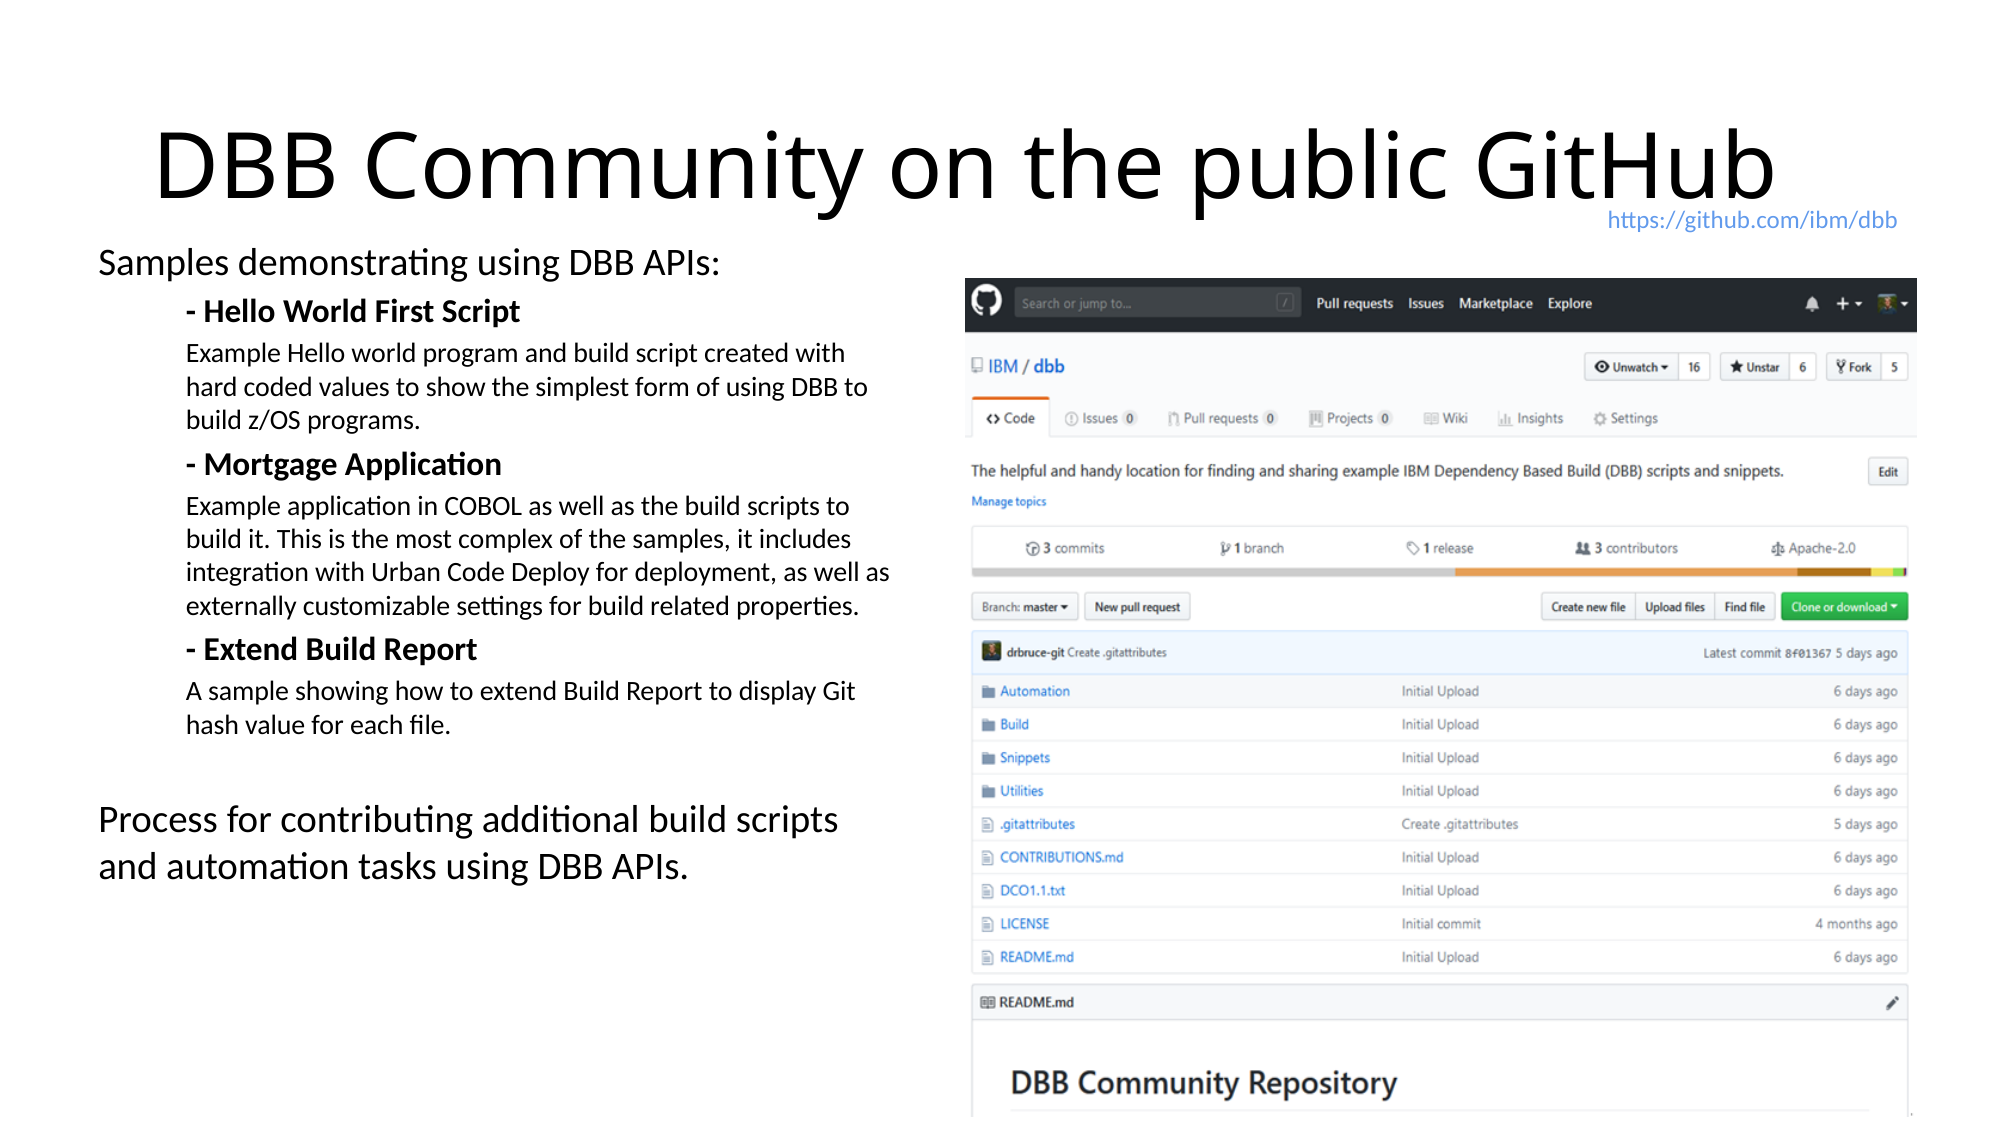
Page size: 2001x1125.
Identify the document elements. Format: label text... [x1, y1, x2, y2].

text_box https://github.com/ibm/dbb [1593, 196, 2000, 242]
picture [965, 278, 1917, 1117]
text_box Samples demonstrating using DBB APIs: - Hello World First Script Example Hello world program and build script created with hard coded values to show the simplest form of using DBB to build z/OS programs. - Mortgage Application Example application in COBOL as well as the build scripts to build it. This is the most complex of the samples, it includes integration with Urban Code Deploy for deployment, as well as externally customizable settings for build related properties. - Extend Build Report A sample showing how to extend Build Report to display Git hash value for each file. Process for contributing additional build scripts and automation tasks using DBB APIs. [83, 228, 908, 1066]
title DBB Community on the public GitHub [137, 59, 1863, 278]
